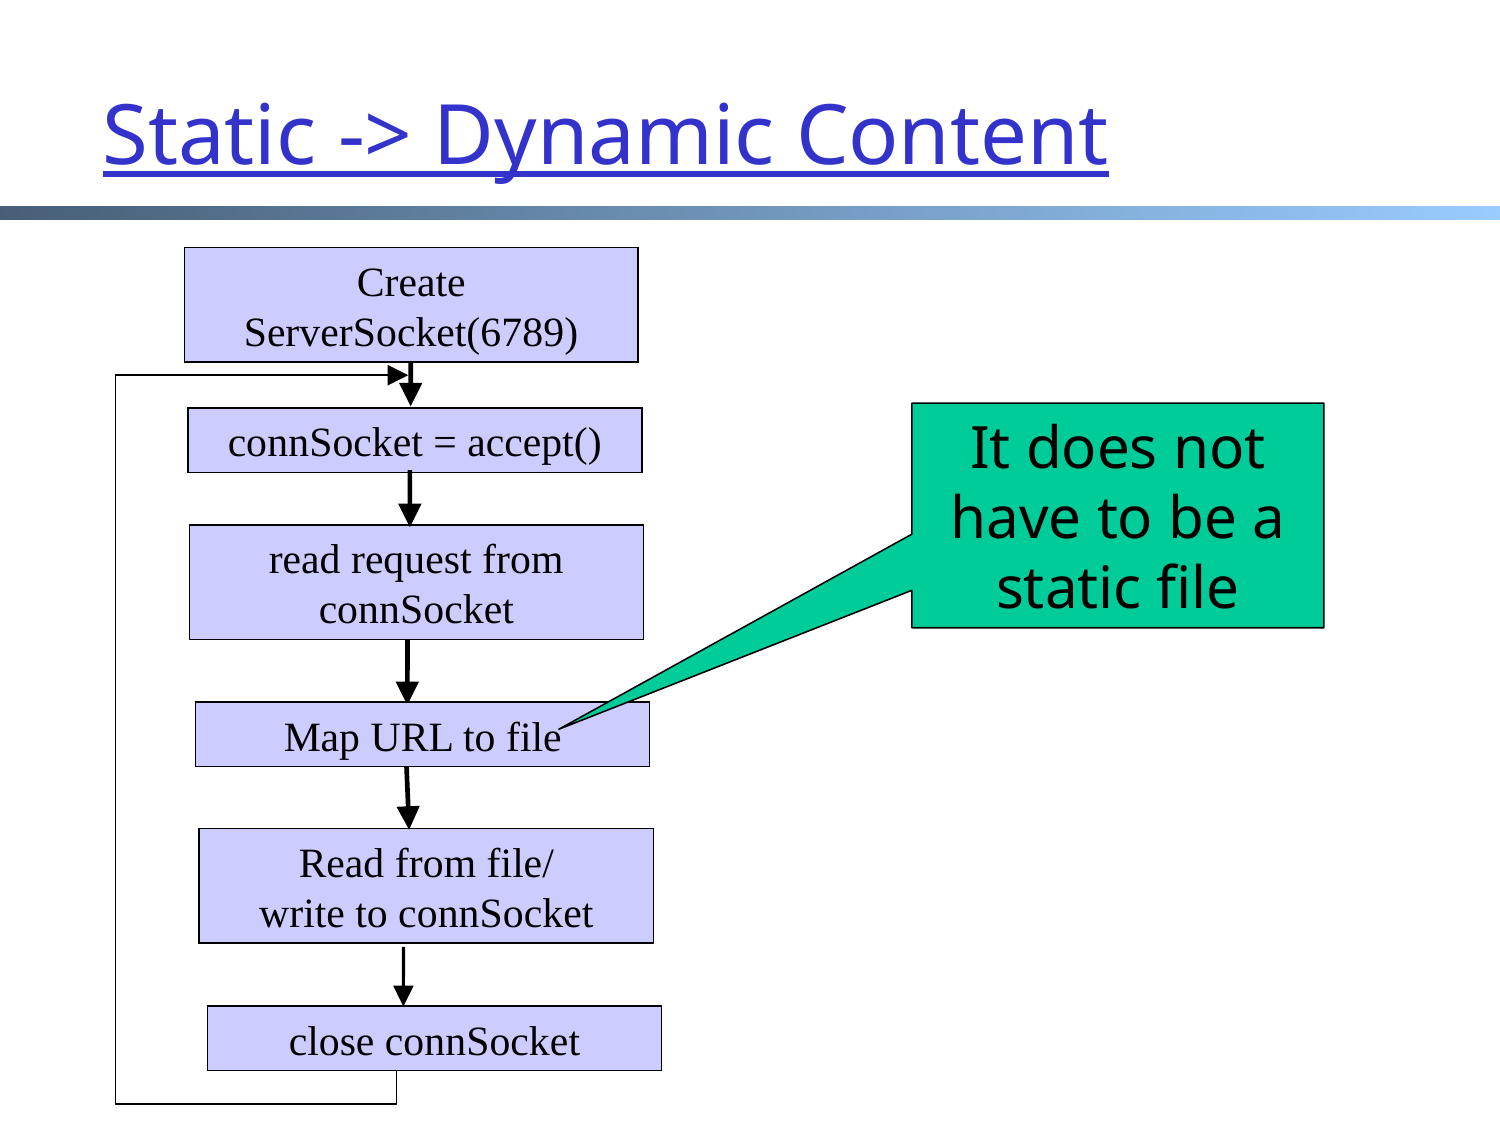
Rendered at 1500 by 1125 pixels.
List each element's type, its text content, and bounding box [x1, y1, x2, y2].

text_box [187, 341, 643, 470]
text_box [189, 469, 644, 641]
text_box It does not have to be a static file [654, 403, 1324, 692]
title Static -> Dynamic Content [87, 37, 1363, 225]
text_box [198, 765, 654, 945]
text_box [115, 375, 397, 1105]
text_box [195, 626, 650, 768]
text_box Create ServerSocket(6789) [184, 247, 639, 343]
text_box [207, 946, 662, 1072]
